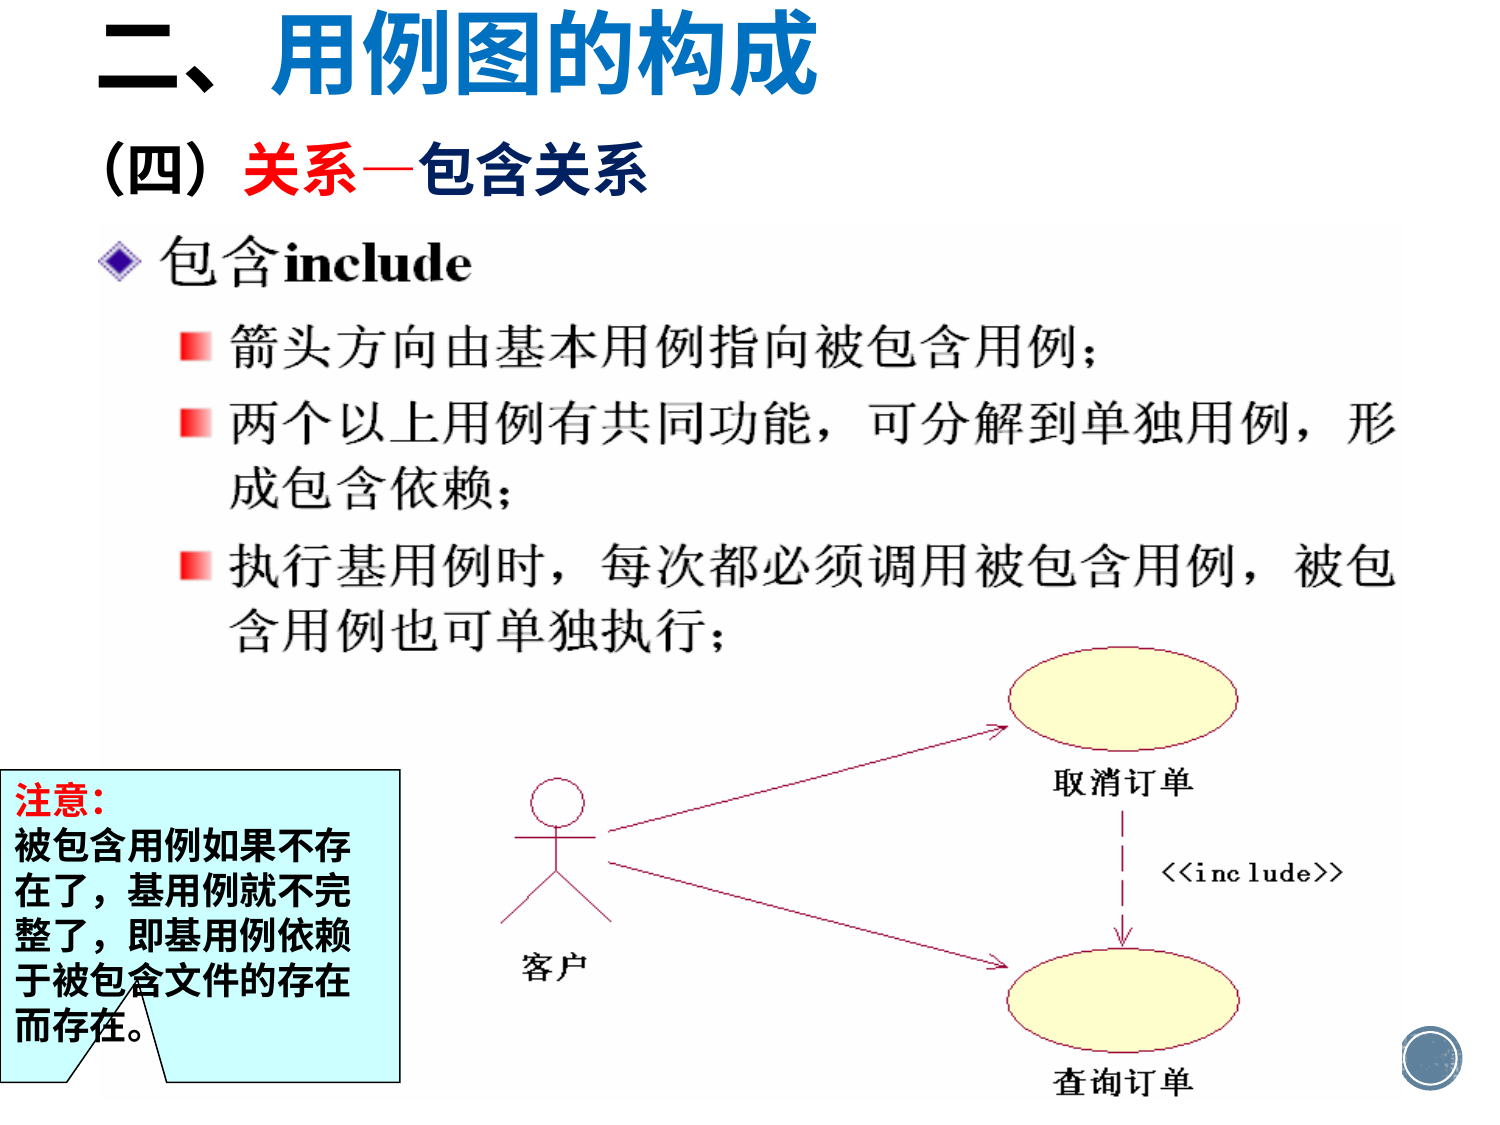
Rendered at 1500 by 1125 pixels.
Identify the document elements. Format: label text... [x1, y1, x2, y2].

text_box （四）关系—包含关系 [53, 114, 1291, 231]
text_box 二、用例图的构成 [79, 0, 1355, 117]
text_box 注意： 被包含用例如果不存在了，基用例就不完整了，即基用例依赖于被包含文件的存在而存在。 [0, 769, 97, 1083]
picture [98, 224, 1402, 1101]
